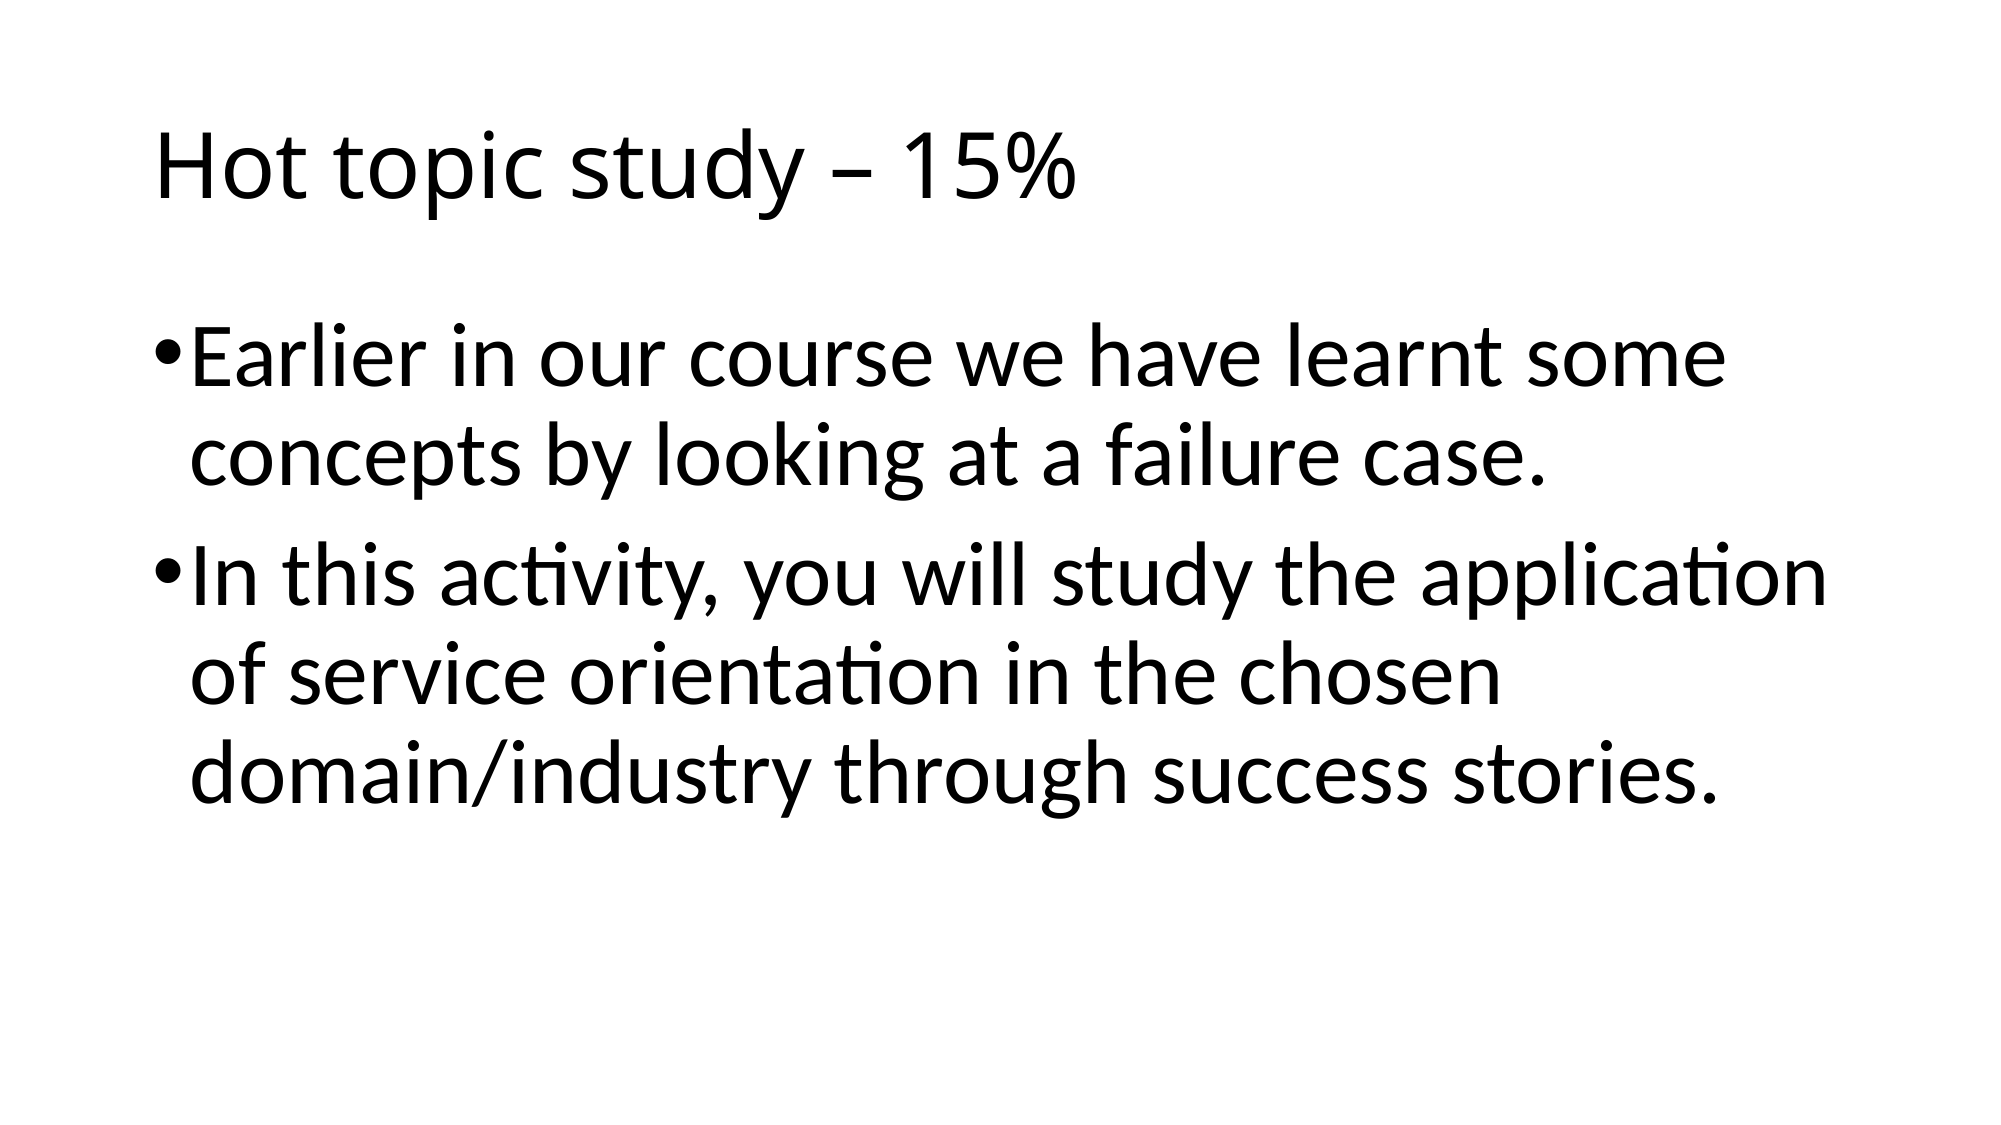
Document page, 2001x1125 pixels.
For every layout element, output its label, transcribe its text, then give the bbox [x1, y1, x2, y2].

list Earlier in our course we have learnt some concepts by looking at a failure case. In this activity, you will study the application of service orientation in the chosen domain/industry through success stories. [137, 299, 1863, 1014]
title Hot topic study – 15% [137, 59, 1863, 278]
